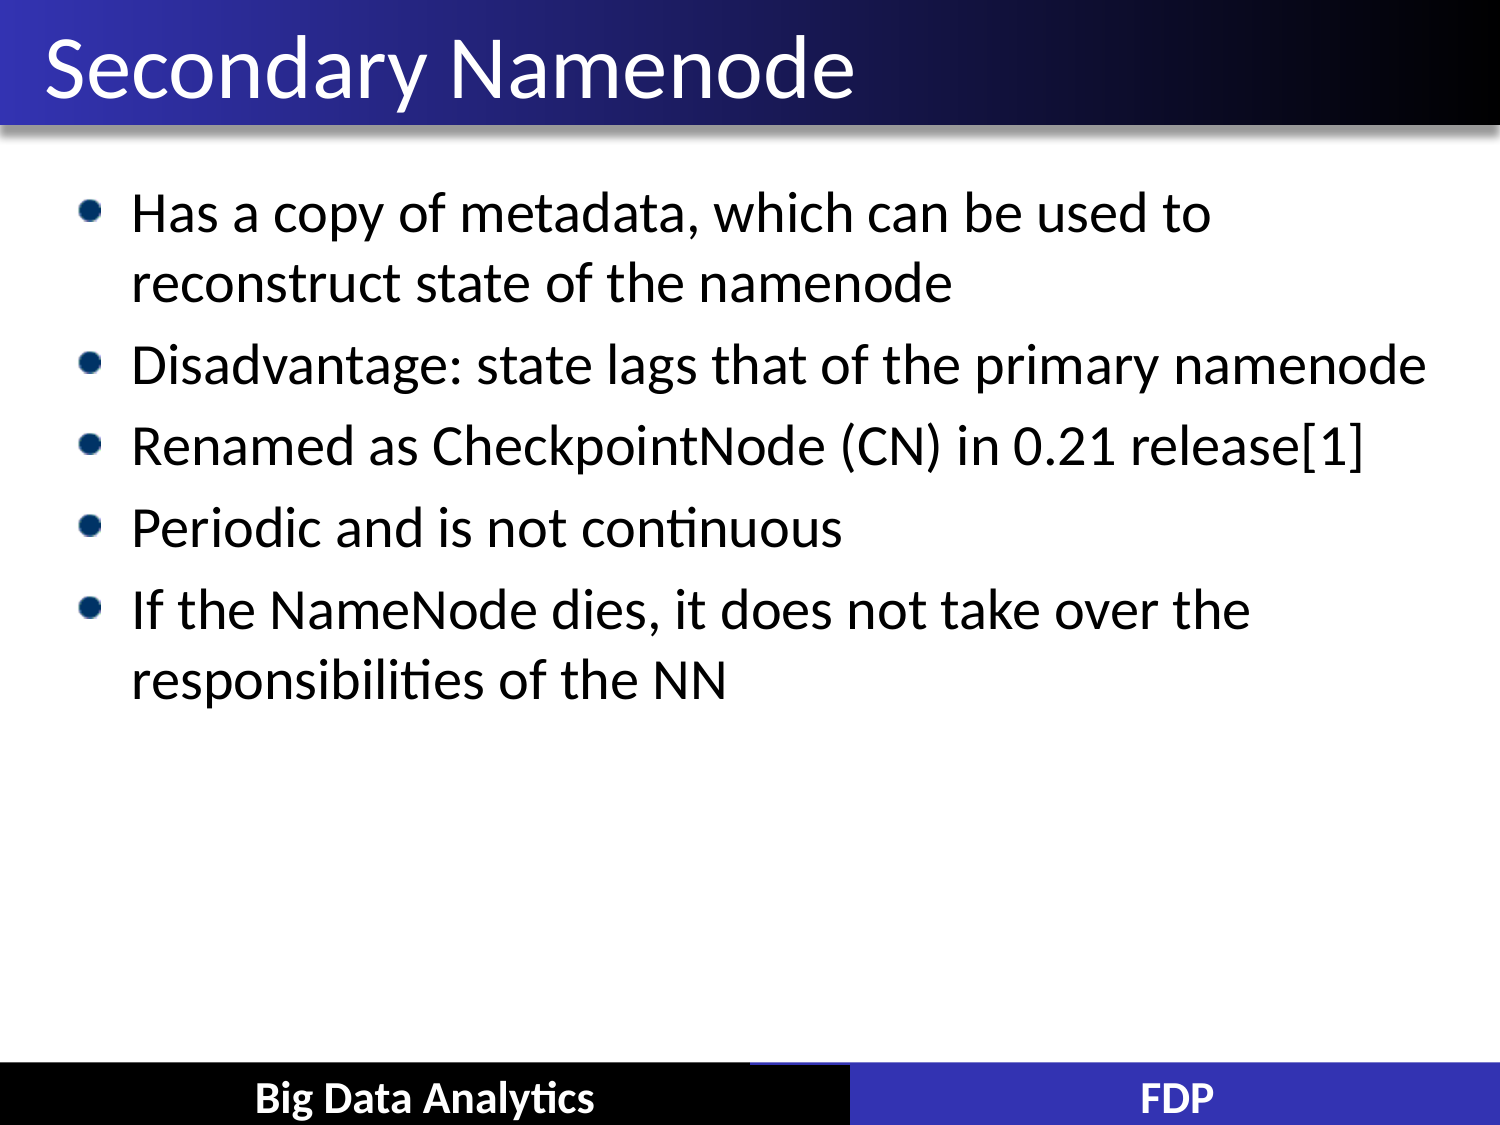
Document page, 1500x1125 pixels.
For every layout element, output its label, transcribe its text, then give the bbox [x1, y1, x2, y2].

picture [75, 196, 101, 222]
picture [75, 593, 101, 619]
list Has a copy of metadata, which can be used to reconstruct state of the namenode Disadvantage: state lags that of the primary namenode Renamed as CheckpointNode (CN) in 0.21 release[1] Periodic and is not continuous If the NameNode dies, it does not take over the responsibilities of the NN [60, 166, 1458, 1005]
picture [75, 511, 101, 537]
text_box FDP [854, 1065, 1500, 1125]
title Secondary Namenode [0, 0, 1171, 126]
picture [75, 430, 101, 455]
text_box Big Data Analytics [0, 1065, 850, 1125]
picture [75, 348, 101, 374]
